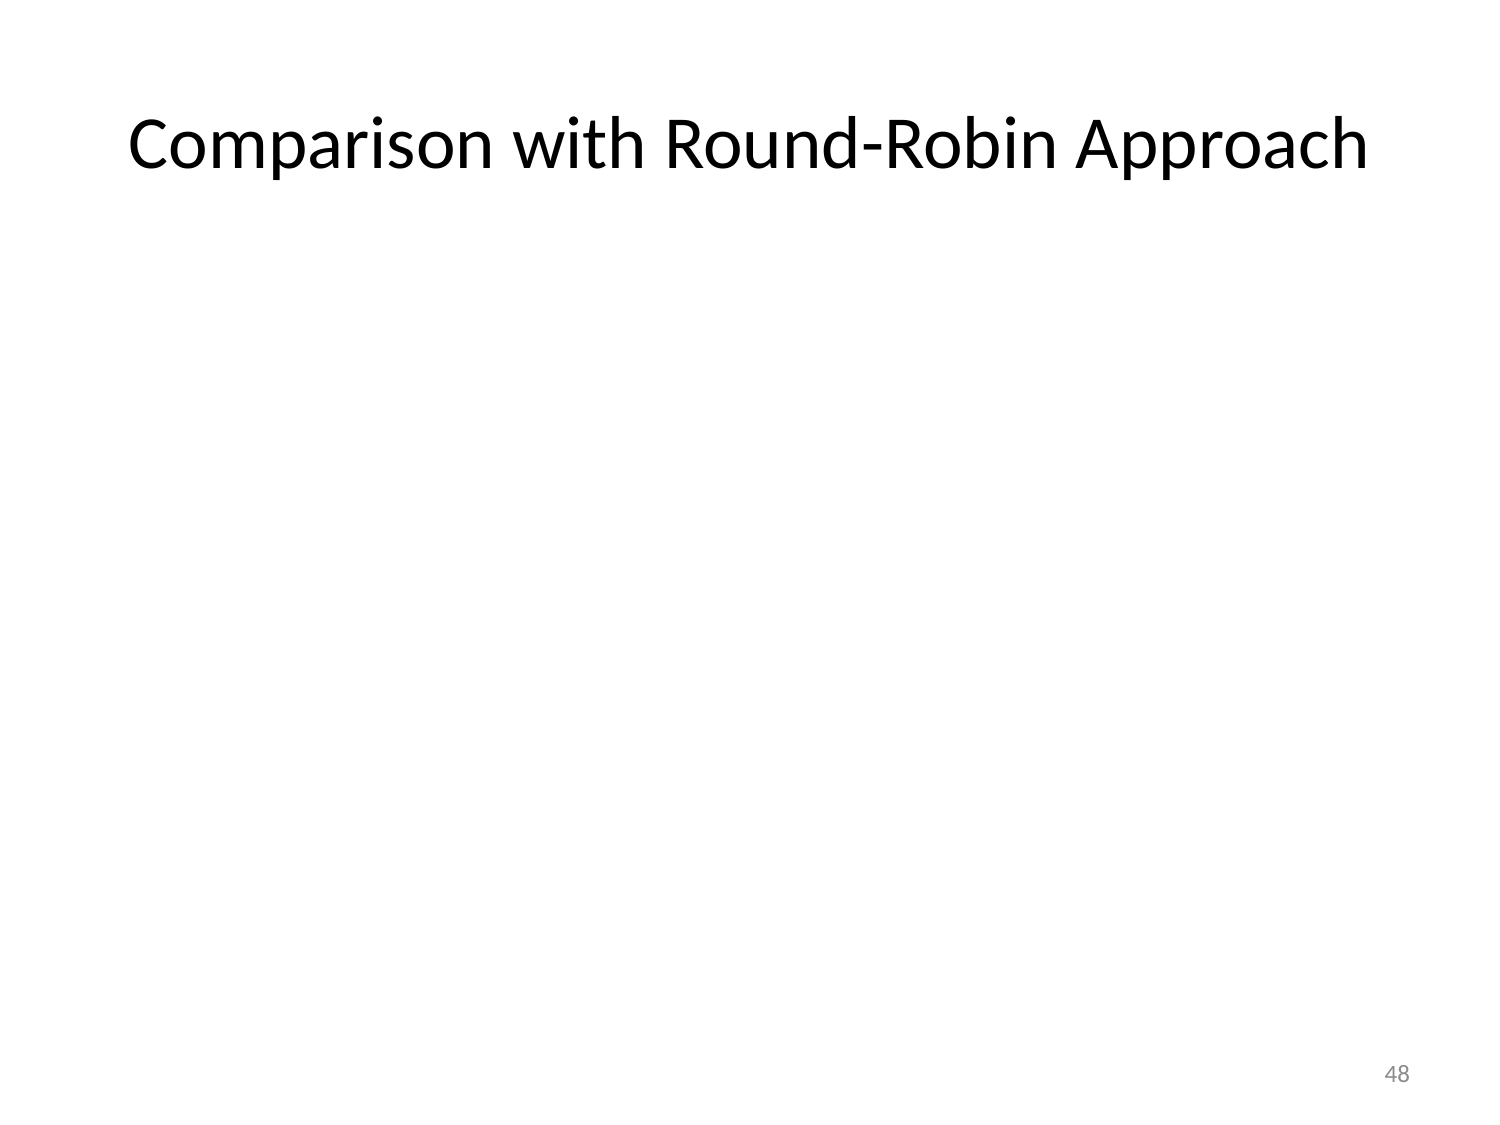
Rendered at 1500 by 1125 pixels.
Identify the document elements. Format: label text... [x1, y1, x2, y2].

title Comparison with Round-Robin Approach [75, 45, 1425, 233]
slide_number 48 [1074, 1042, 1425, 1103]
